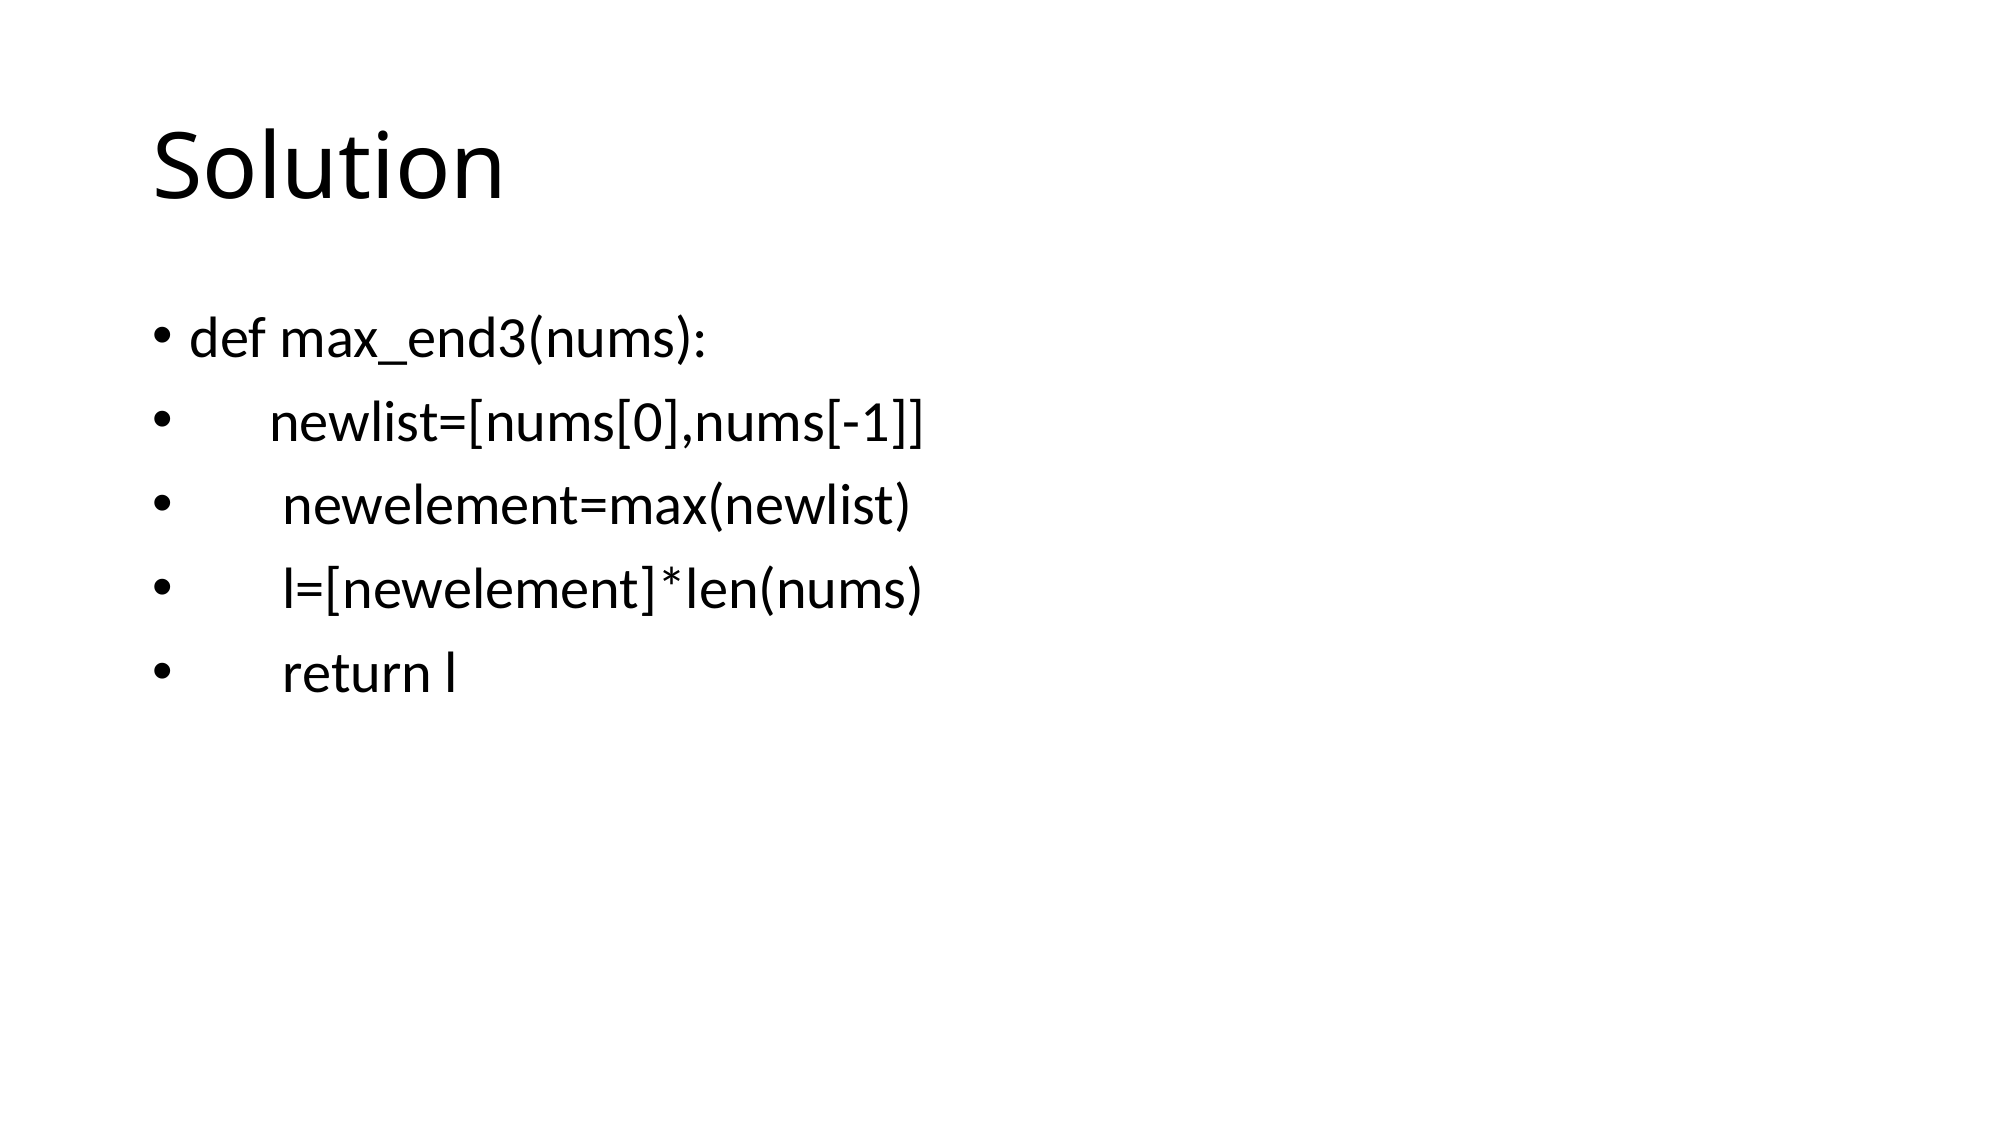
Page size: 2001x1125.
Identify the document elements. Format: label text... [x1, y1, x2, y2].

title Solution [137, 59, 1863, 278]
list def max_end3(nums): newlist=[nums[0],nums[-1]] newelement=max(newlist) l=[newelement]*len(nums) return l [137, 299, 1863, 1014]
